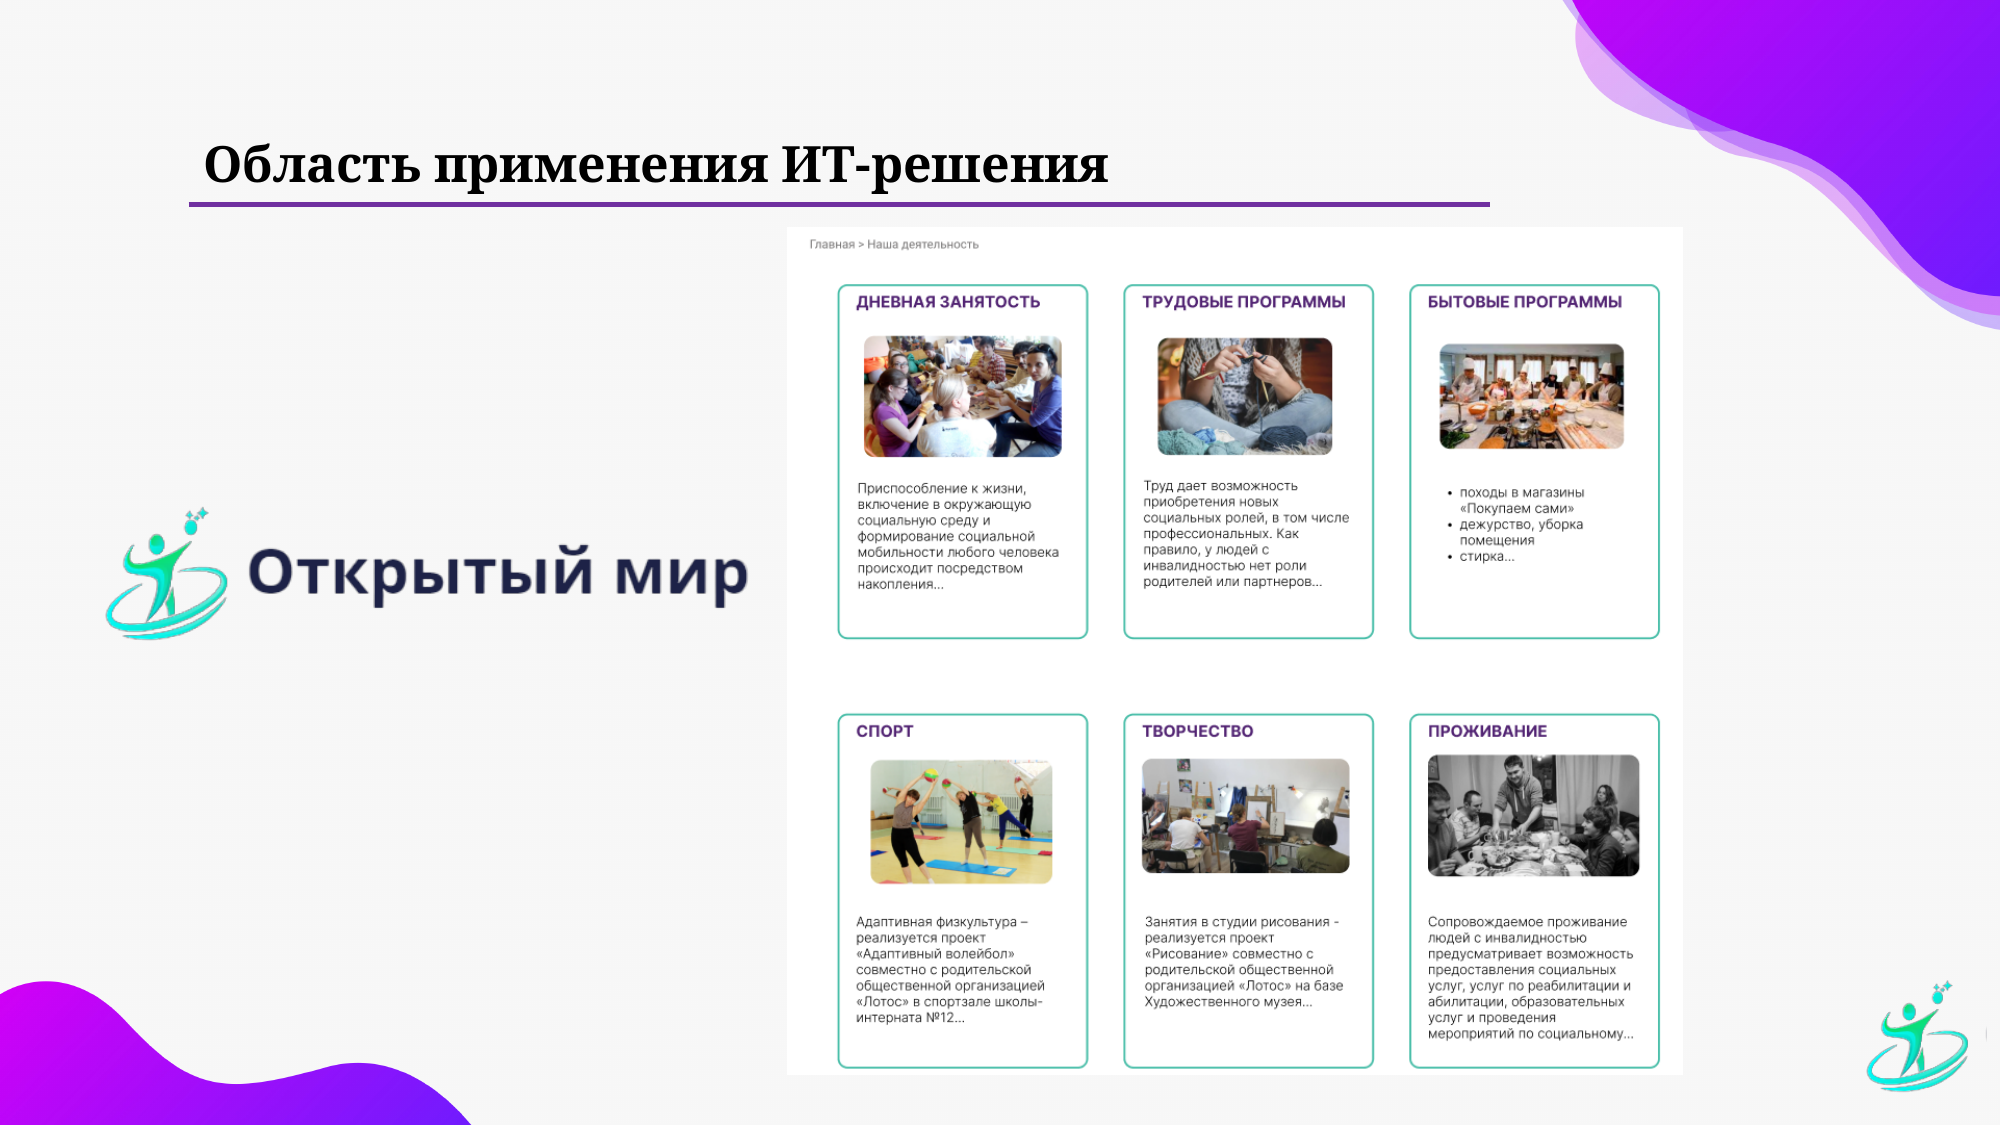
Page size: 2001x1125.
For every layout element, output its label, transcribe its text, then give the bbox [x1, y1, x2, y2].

title Область применения ИТ-решения [188, 124, 1178, 202]
title Область применения ИТ-решения [188, 205, 1178, 328]
picture [0, 0, 2000, 1125]
